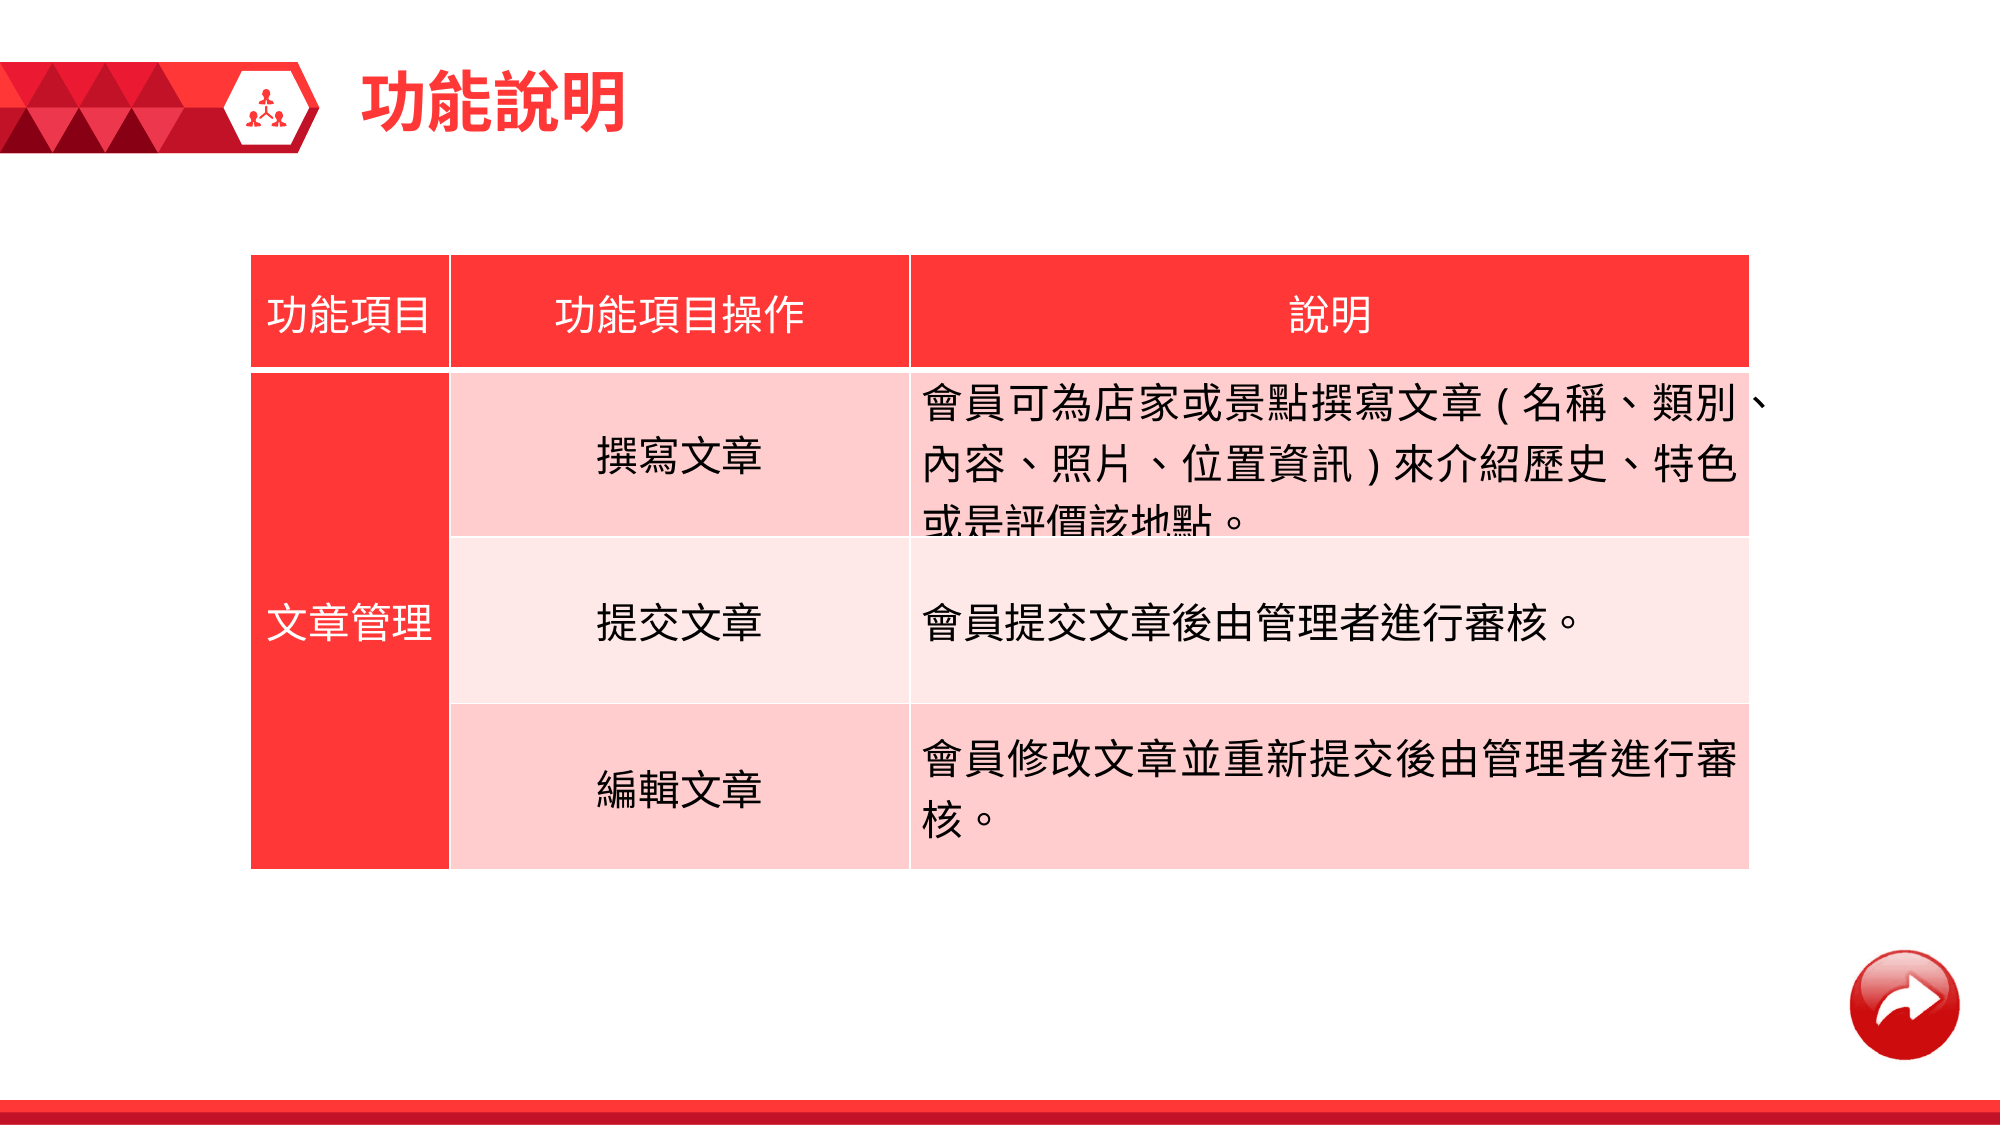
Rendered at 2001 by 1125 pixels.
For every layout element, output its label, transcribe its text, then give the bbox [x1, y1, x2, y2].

table_cell 提交文章 [451, 538, 909, 703]
table_header 功能項目操作 [451, 255, 909, 367]
text_box 功能說明 [345, 52, 980, 147]
table_header 功能項目 [251, 255, 449, 367]
table_cell 編輯文章 [451, 704, 909, 869]
table_cell 會員提交文章後由管理者進行審核。 [911, 538, 1749, 703]
picture [1841, 942, 1967, 1067]
table_cell 撰寫文章 [451, 373, 909, 536]
table_header 說明 [911, 255, 1749, 367]
table_cell 會員修改文章並重新提交後由管理者進行審核。 [911, 704, 1749, 869]
table_cell 會員可為店家或景點撰寫文章(名稱、類別、內容、照片、位置資訊)來介紹歷史、特色或是評價該地點。 [911, 373, 1749, 536]
table_cell 文章管理 [251, 373, 449, 869]
